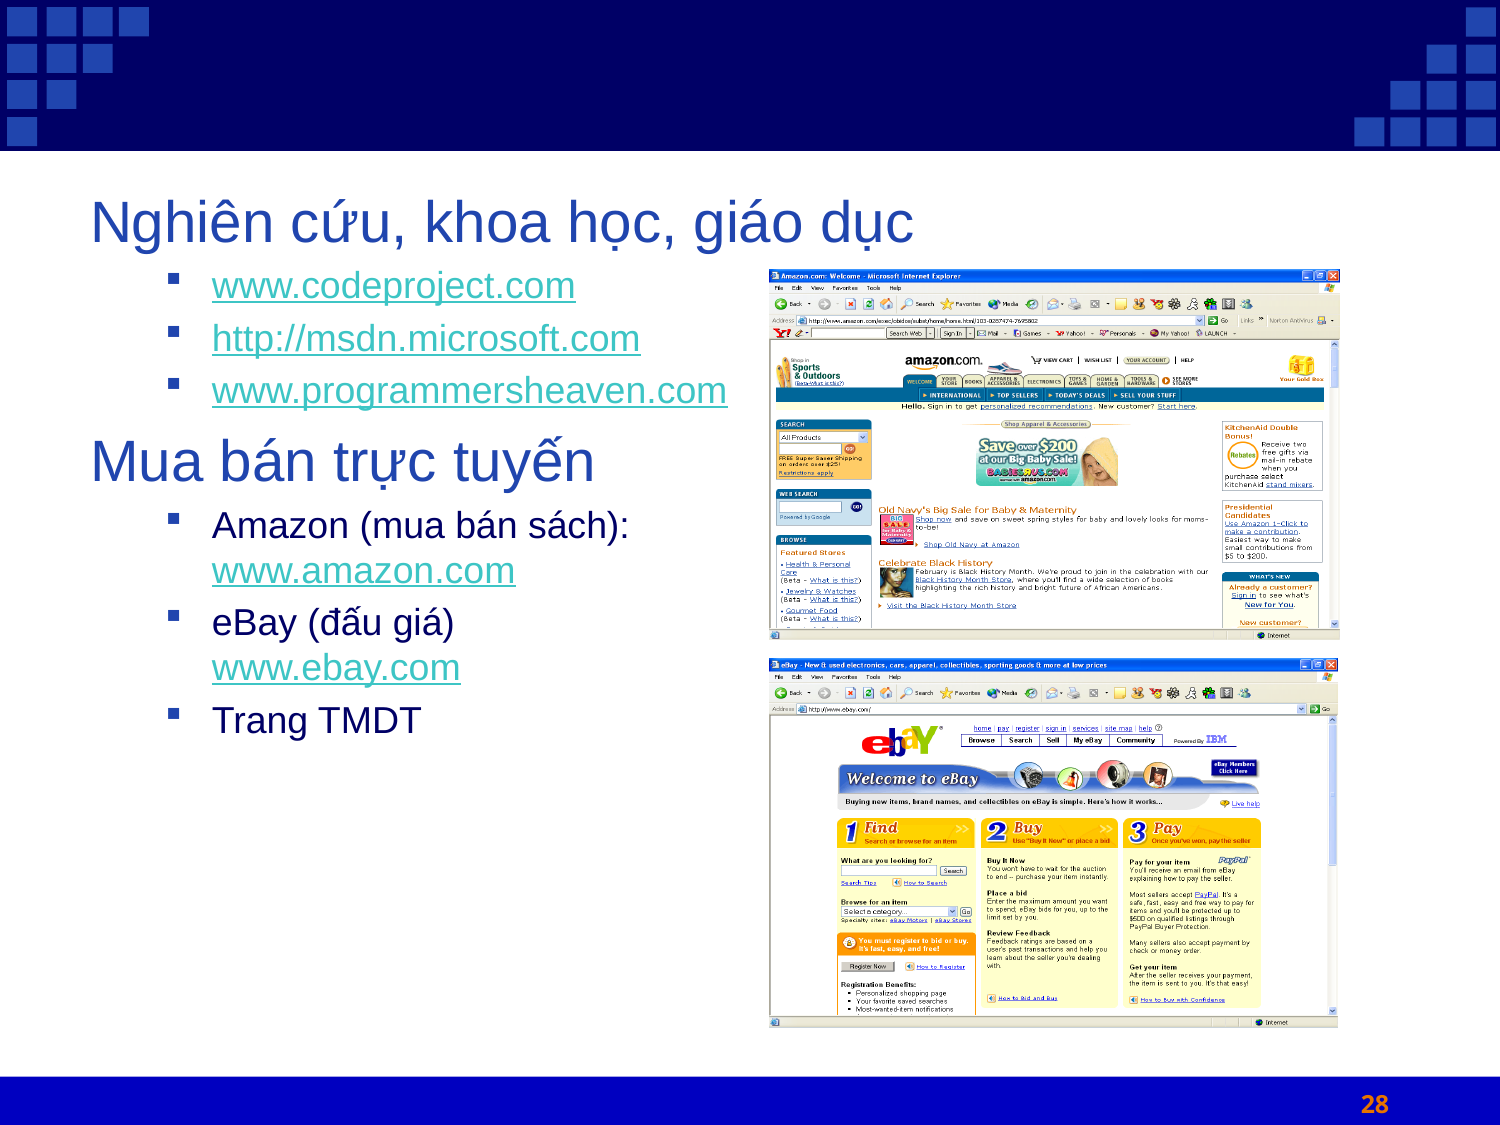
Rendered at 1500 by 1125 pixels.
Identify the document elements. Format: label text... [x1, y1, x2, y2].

list Nghiên cứu, khoa học, giáo dục www.codeproject.com http://msdn.microsoft.com www.programmersheaven.com Mua bán trực tuyến Amazon (mua bán sách): www.amazon.com eBay (đấu giá) www.ebay.com Trang TMDT [75, 176, 1038, 1038]
picture [768, 269, 1340, 641]
slide_number 28 [1324, 1080, 1426, 1125]
picture [769, 658, 1338, 1029]
